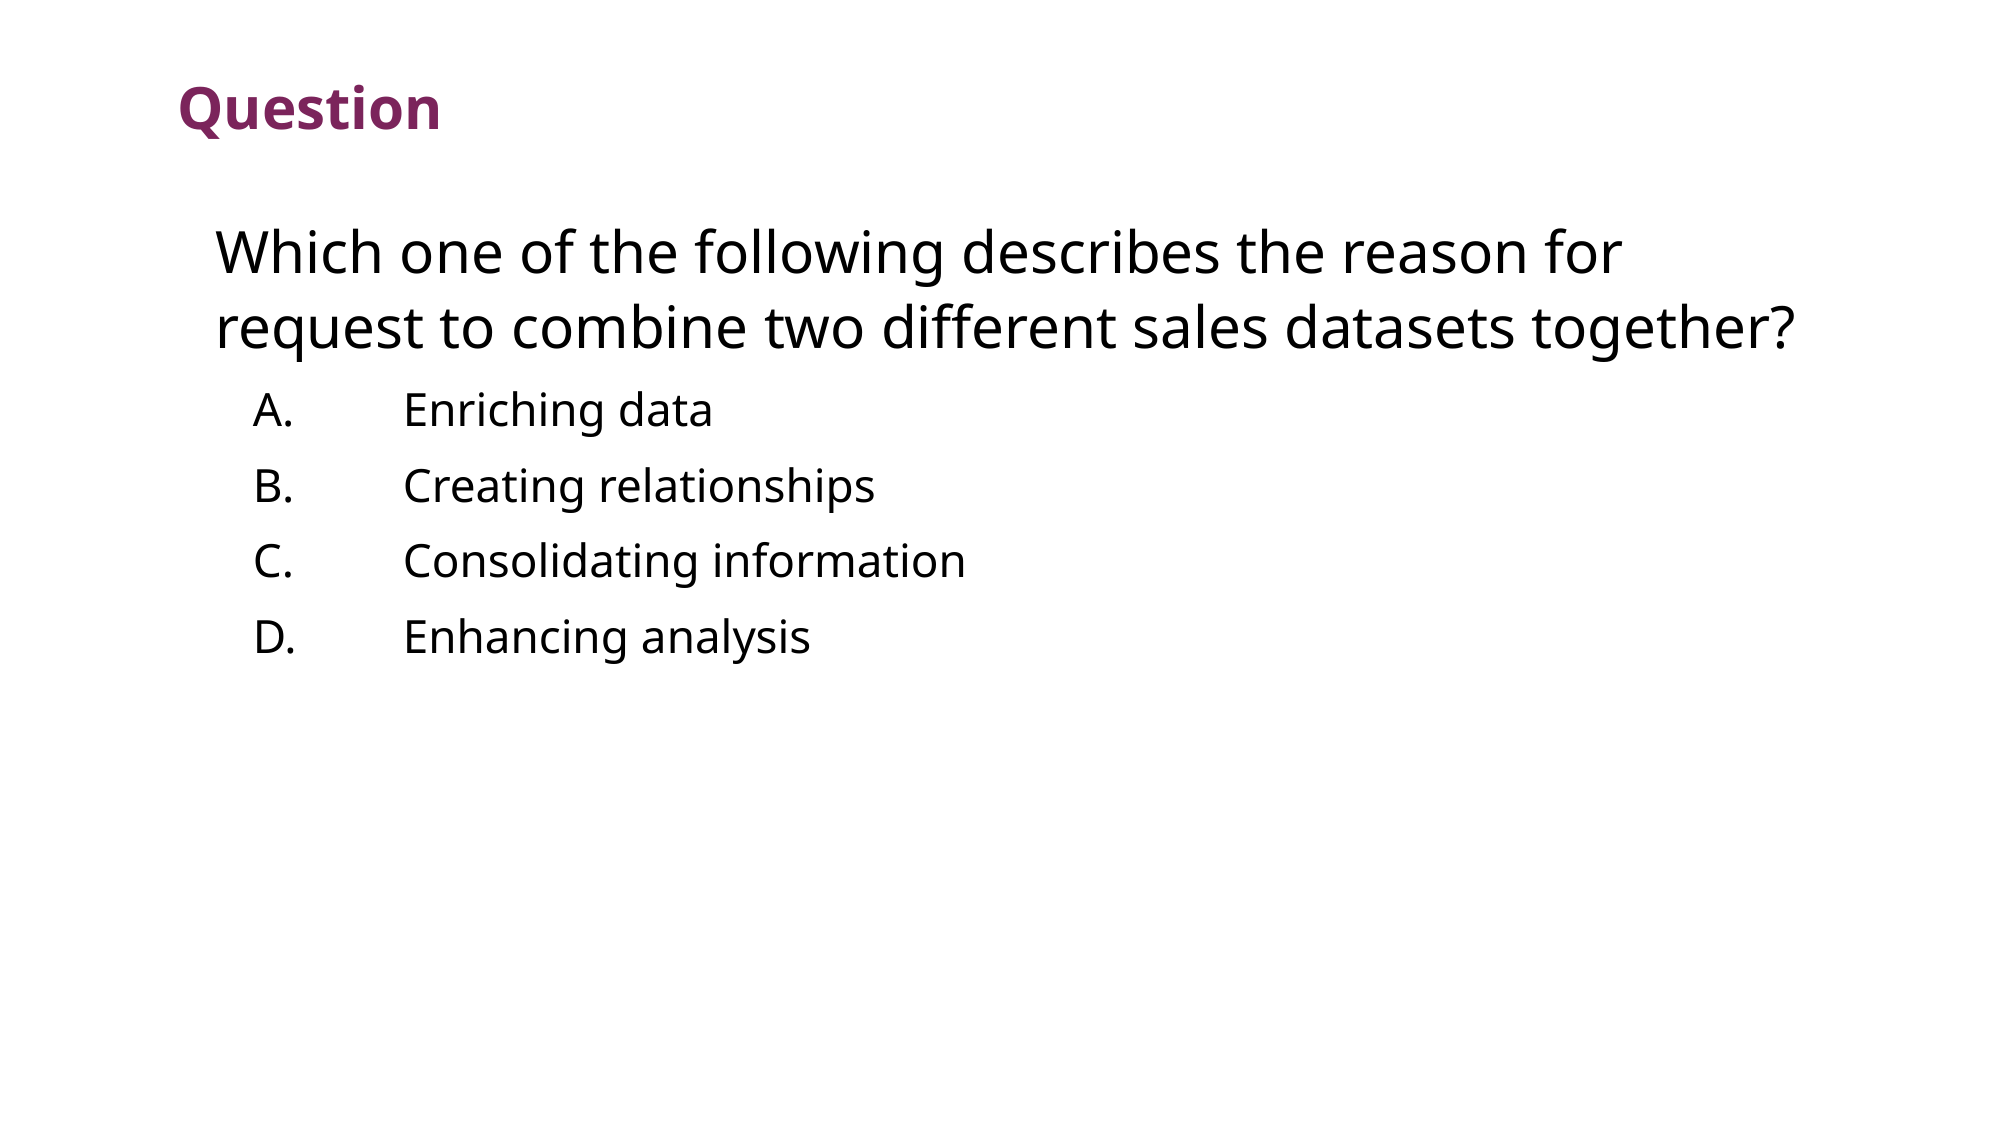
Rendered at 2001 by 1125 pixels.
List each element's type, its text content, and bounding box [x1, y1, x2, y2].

text_box Question [163, 58, 1163, 149]
text_box Which one of the following describes the reason for request to combine two different sales datasets together? A. Enriching data B. Creating relationships C. Consolidating information D. Enhancing analysis [163, 203, 1857, 742]
